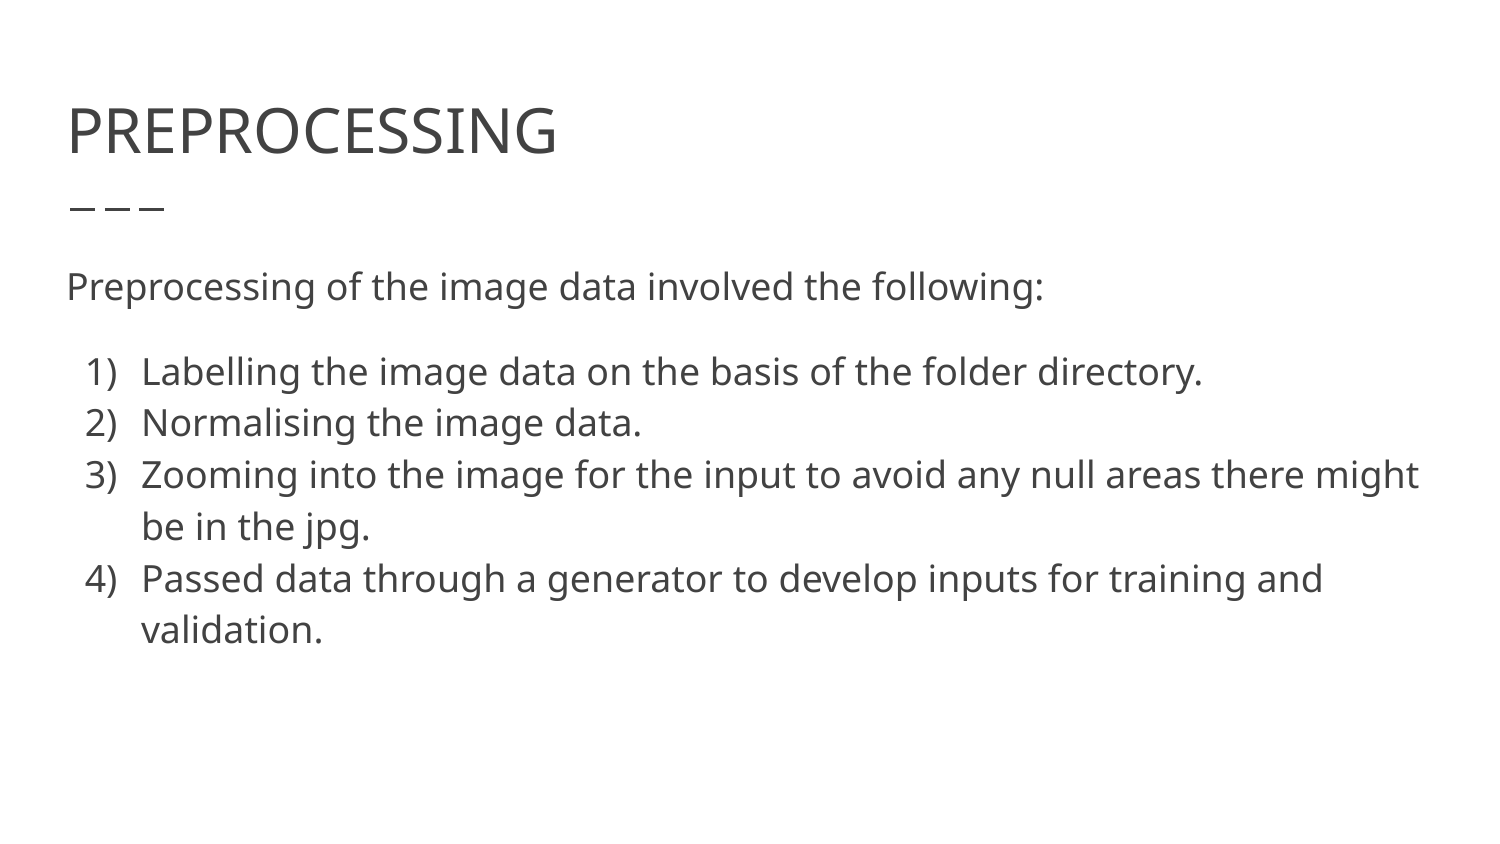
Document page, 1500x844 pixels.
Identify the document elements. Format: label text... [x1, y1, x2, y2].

title PREPROCESSING [51, 61, 1449, 182]
list Preprocessing of the image data involved the following: Labelling the image data on the basis of the folder directory. Normalising the image data. Zooming into the image for the input to avoid any null areas there might be in the jpg. Passed data through a generator to develop inputs for training and validation. [51, 240, 1449, 750]
